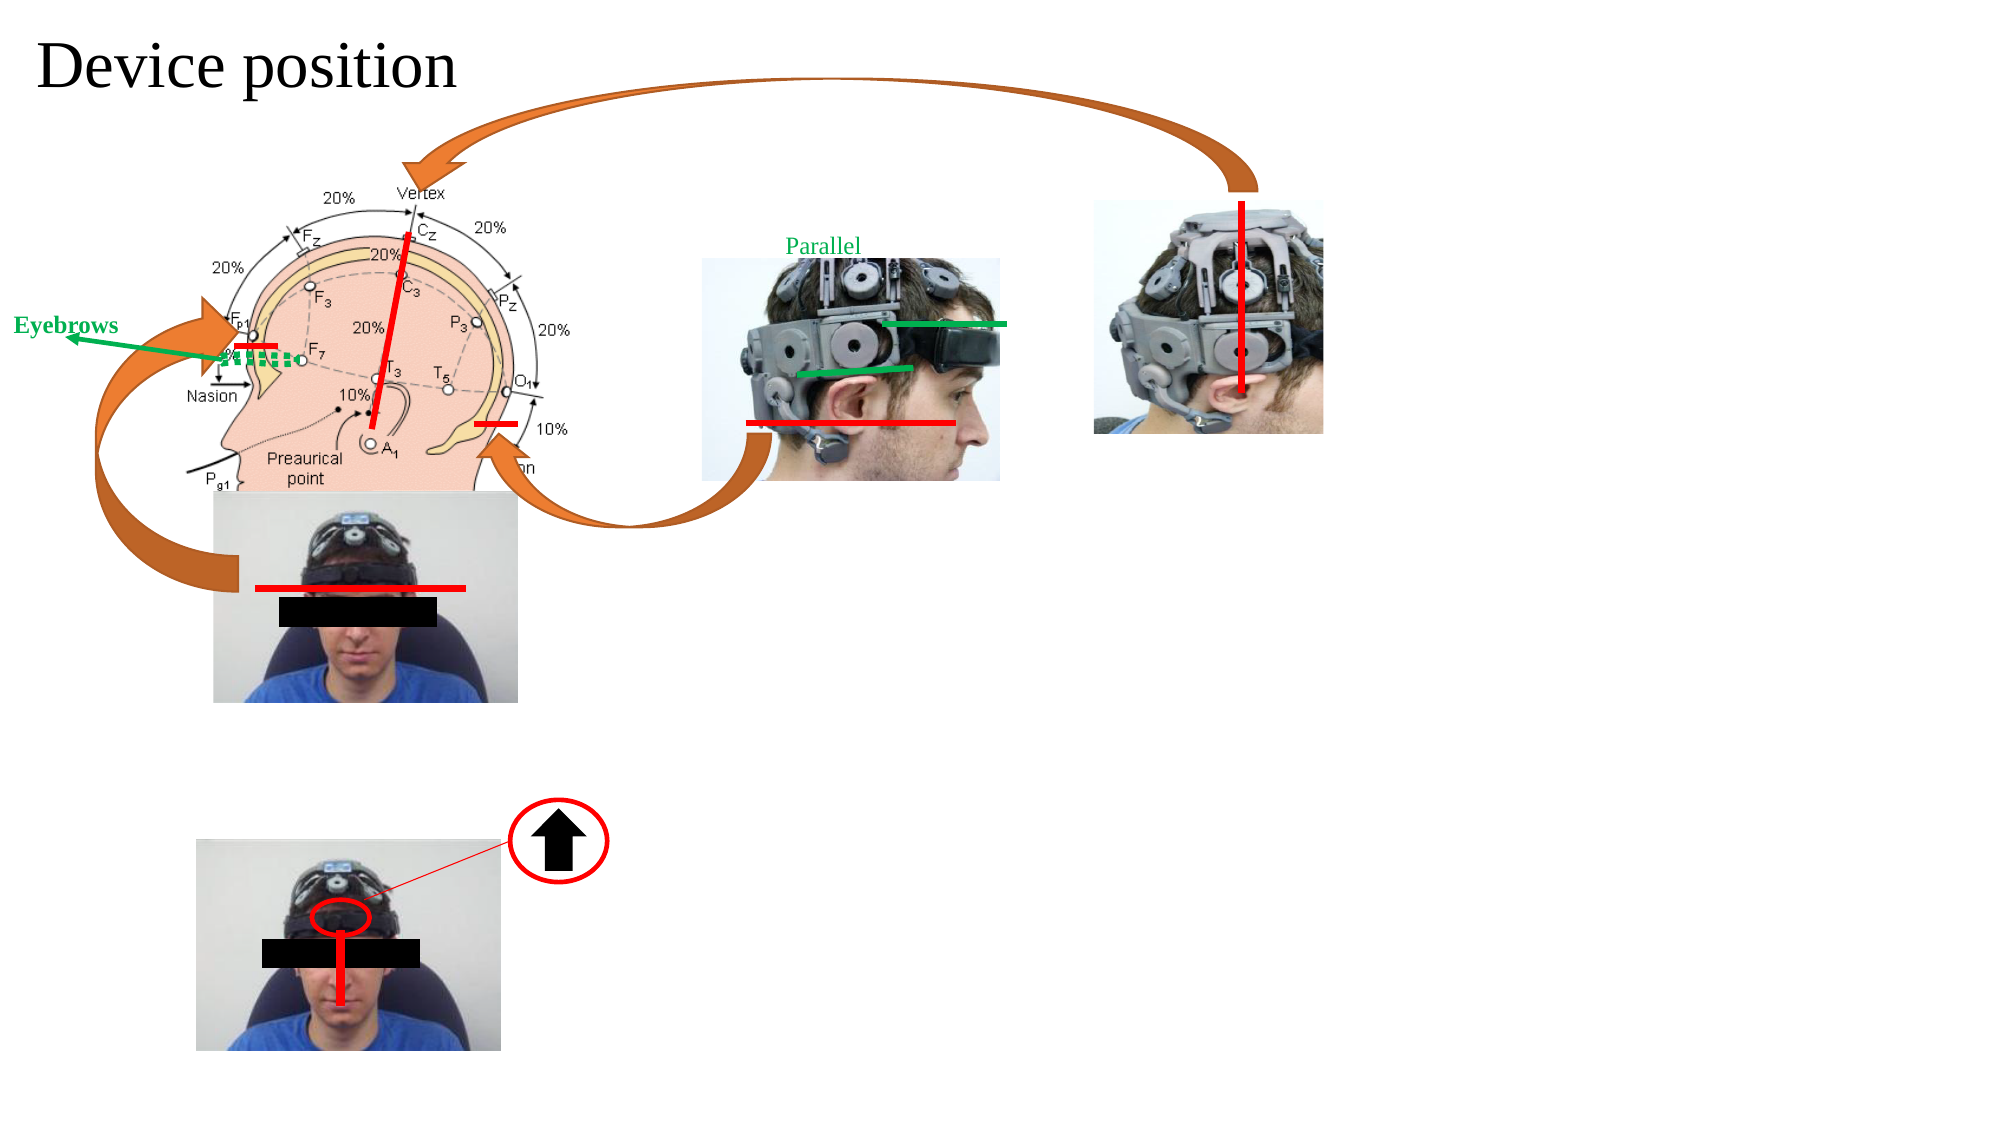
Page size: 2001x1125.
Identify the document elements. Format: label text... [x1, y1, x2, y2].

picture [701, 258, 1000, 481]
text_box [519, 481, 755, 529]
text_box Eyebrows [0, 301, 181, 346]
title Device position [21, 22, 1747, 110]
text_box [797, 367, 914, 375]
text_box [196, 799, 608, 1051]
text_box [213, 491, 519, 703]
picture [1093, 200, 1324, 434]
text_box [64, 336, 222, 360]
text_box [401, 77, 1259, 193]
text_box Parallel [770, 222, 1020, 267]
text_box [371, 231, 409, 430]
text_box [94, 360, 213, 591]
picture [181, 185, 571, 494]
